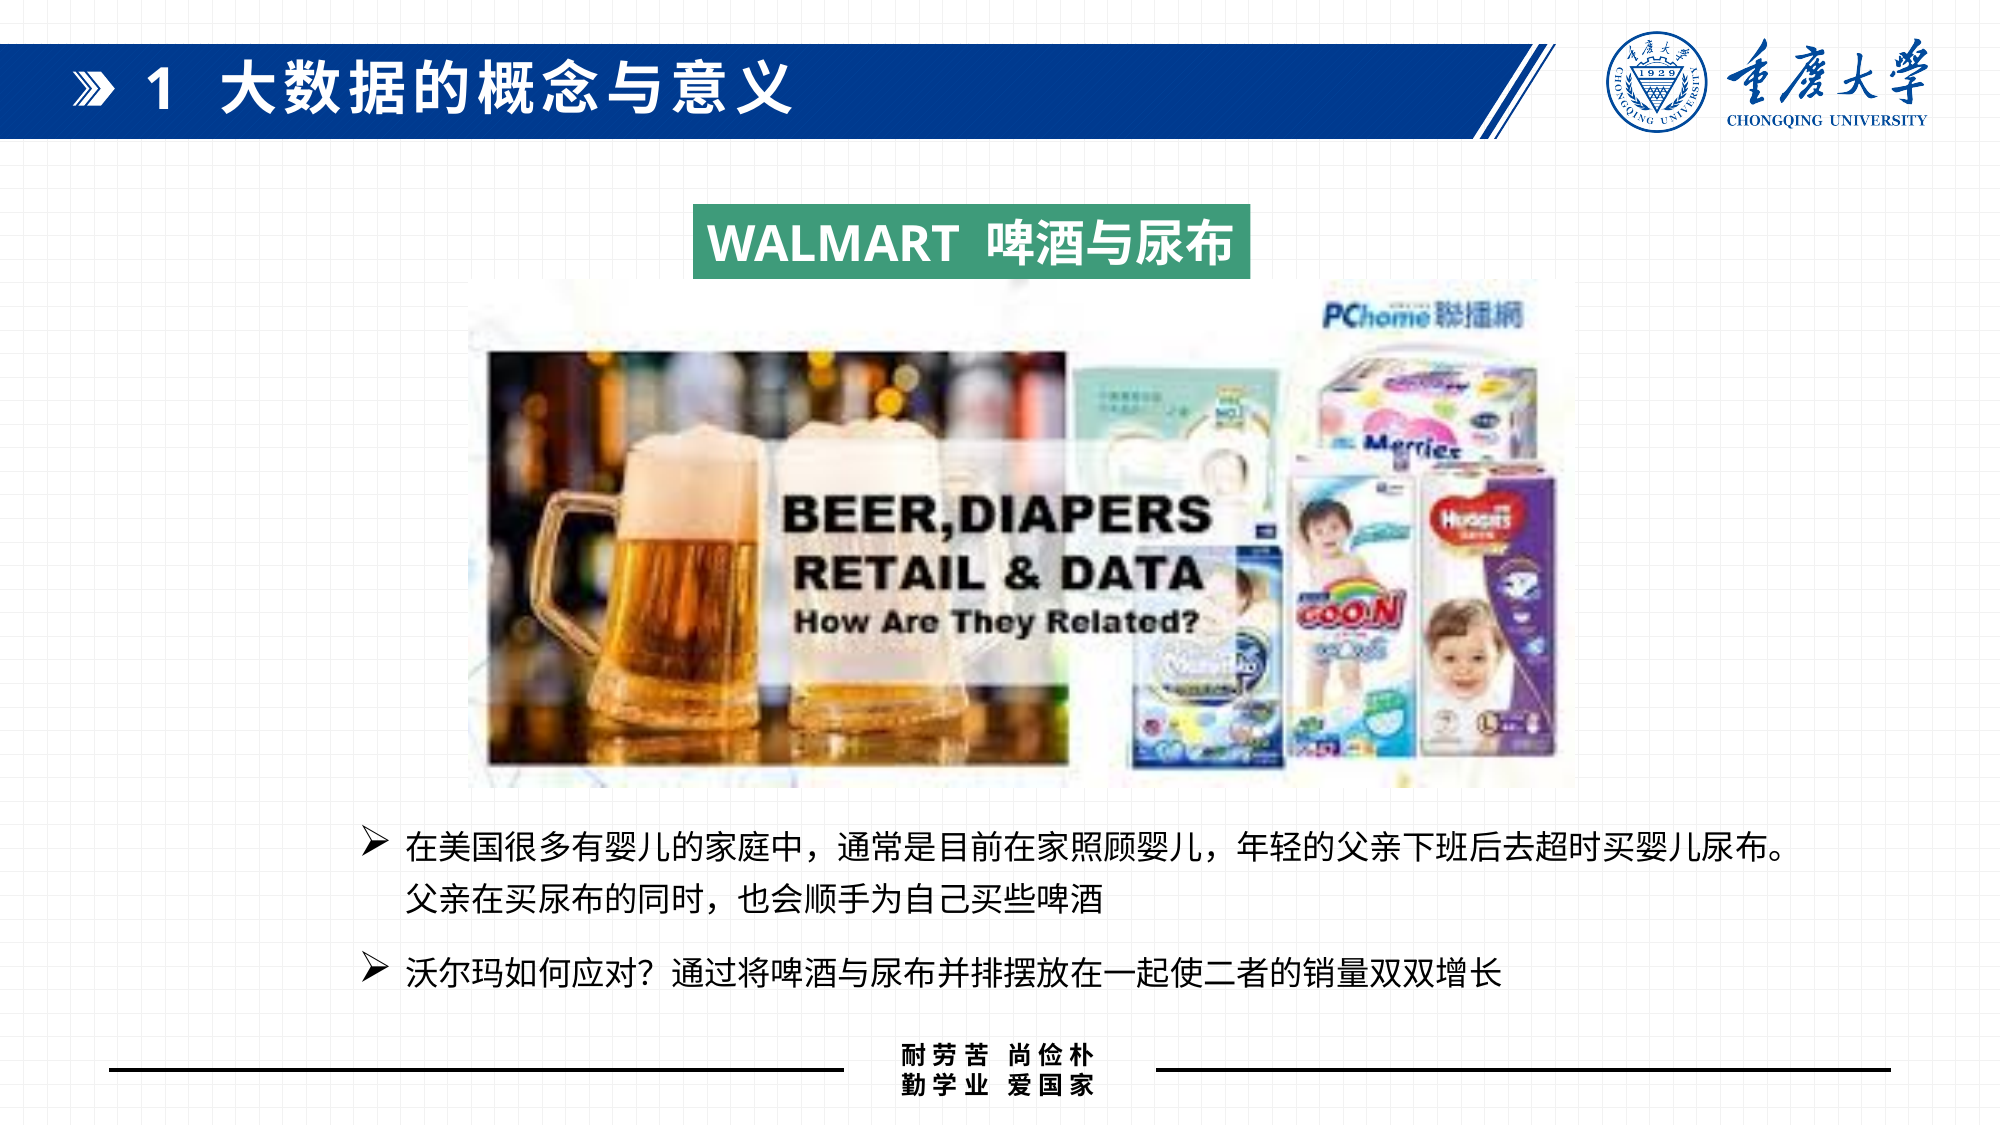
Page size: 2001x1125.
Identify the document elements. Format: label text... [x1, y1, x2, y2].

text_box 在美国很多有婴儿的家庭中，通常是目前在家照顾婴儿，年轻的父亲下班后去超时买婴儿尿布。父亲在买尿布的同时，也会顺手为自己买些啤酒 沃尔玛如何应对？通过将啤酒与尿布并排摆放在一起使二者的销量双双增长 [343, 807, 1828, 1000]
picture [468, 279, 1575, 788]
list 1 大数据的概念与意义 [108, 51, 1356, 136]
picture [1606, 31, 1928, 133]
text_box WALMART 啤酒与尿布 [693, 204, 1251, 279]
